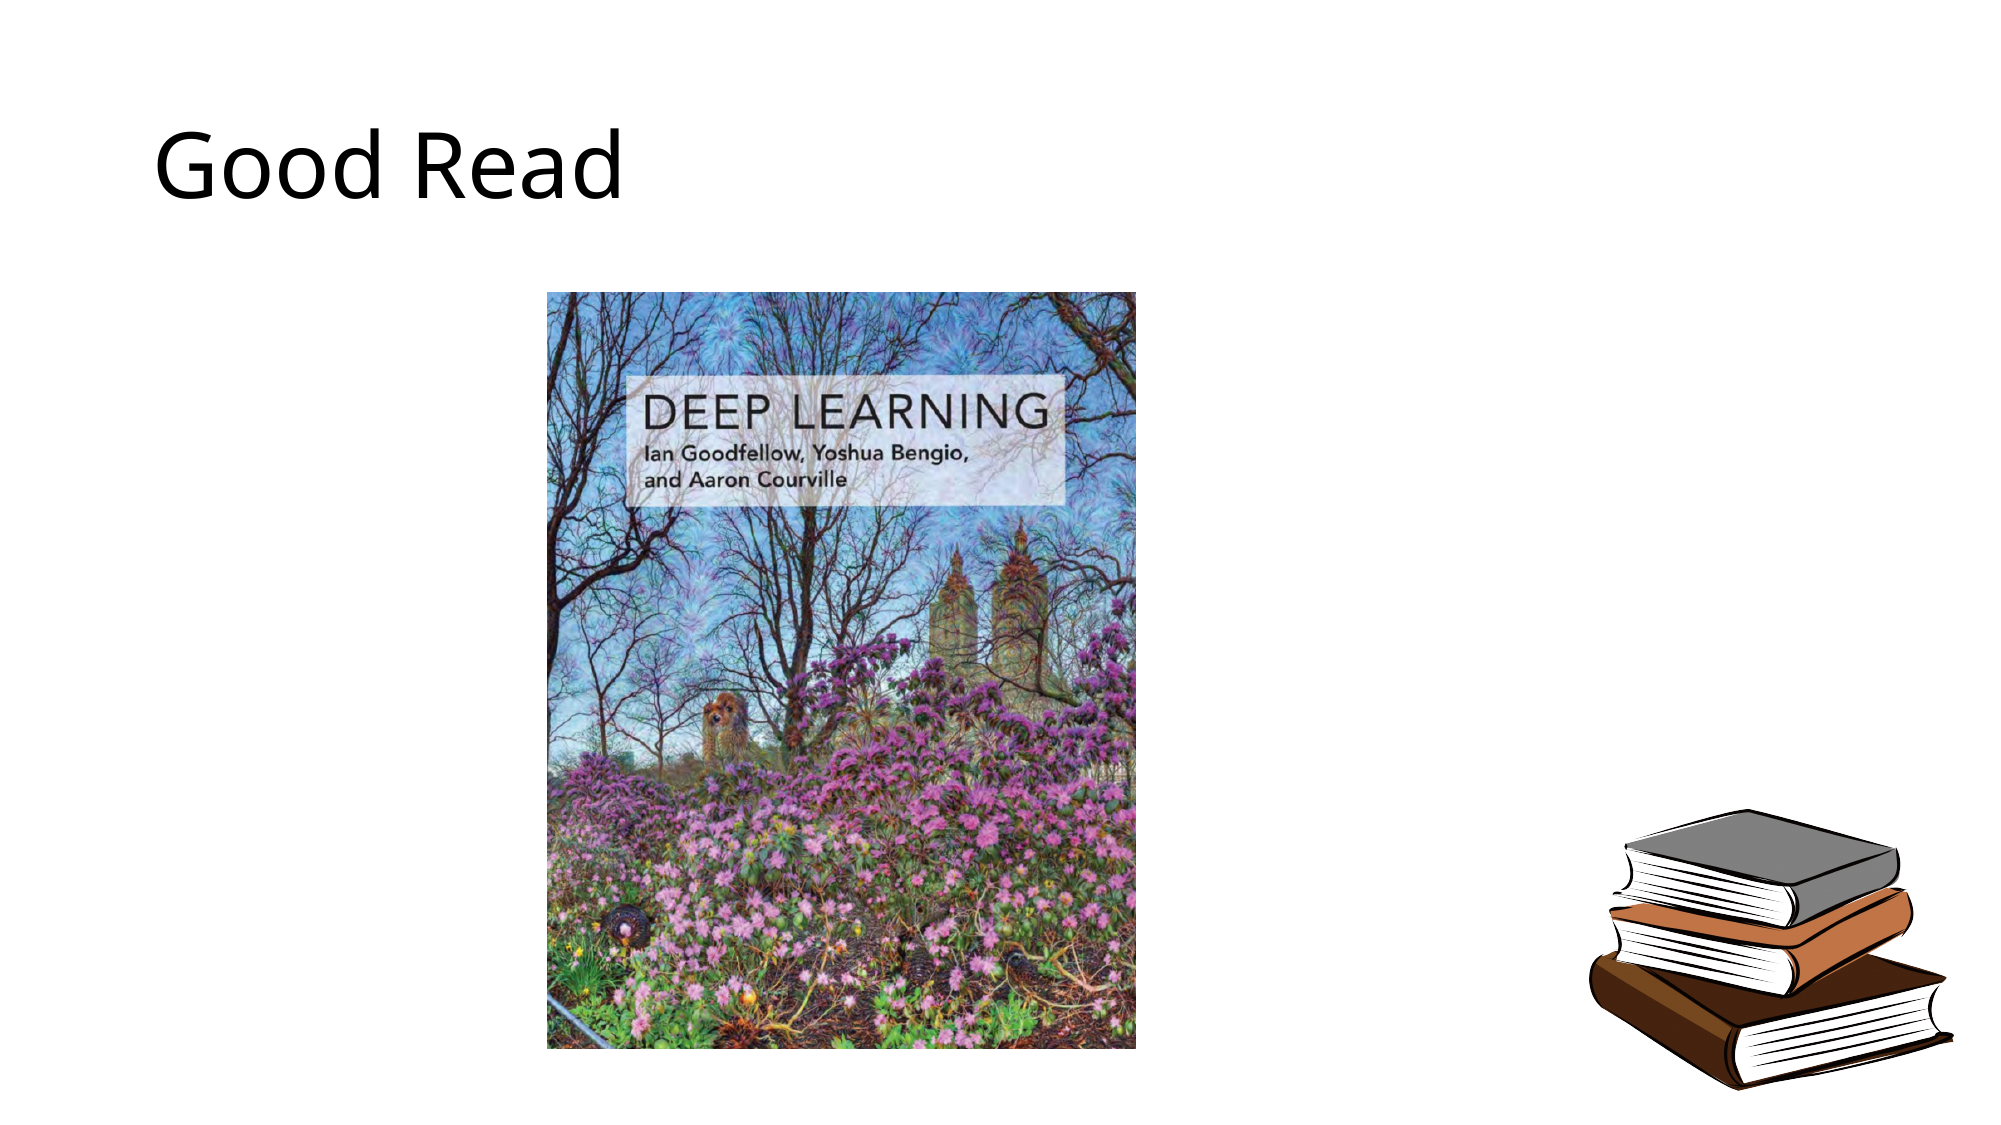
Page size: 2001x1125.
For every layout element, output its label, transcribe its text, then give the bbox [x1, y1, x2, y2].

picture [547, 292, 1136, 1049]
title Good Read [137, 59, 1863, 278]
picture [1589, 809, 1954, 1091]
